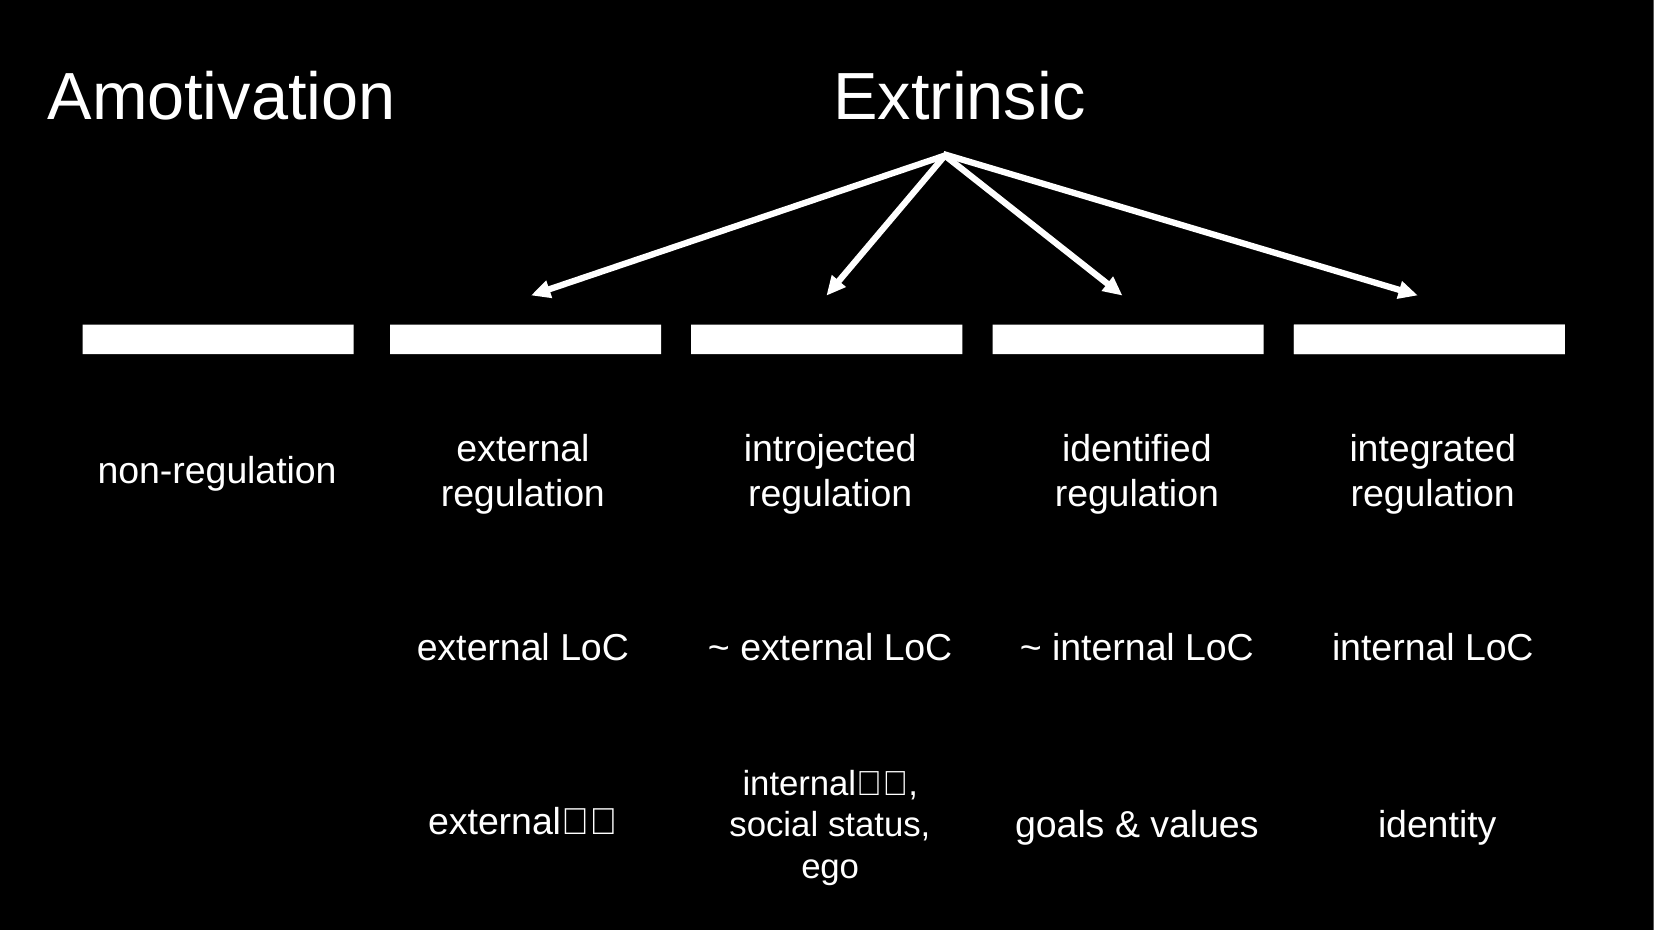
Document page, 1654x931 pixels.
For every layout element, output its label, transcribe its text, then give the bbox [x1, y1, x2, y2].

list non-regulation [84, 405, 350, 532]
text_box [691, 324, 963, 355]
list identity [1304, 759, 1571, 886]
text_box [992, 324, 1264, 355]
list external🥕🏒 [390, 756, 656, 883]
text_box [944, 155, 1123, 296]
text_box [82, 324, 354, 355]
text_box [390, 324, 662, 355]
list external regulation [390, 405, 656, 532]
list internal🥕🏒, social status, ego [697, 759, 964, 886]
list Extrinsic [826, 29, 1093, 156]
text_box [826, 156, 945, 296]
list goals & values [1003, 759, 1270, 886]
text_box [531, 155, 944, 298]
list ~ internal LoC [1003, 582, 1270, 709]
list integrated regulation [1299, 405, 1566, 532]
list ~ external LoC [697, 582, 964, 709]
text_box [1293, 324, 1565, 355]
list external LoC [390, 582, 656, 709]
text_box [943, 153, 1418, 298]
list internal LoC [1299, 582, 1566, 709]
list identified regulation [1003, 405, 1270, 532]
list Amotivation [29, 29, 414, 156]
list introjected regulation [697, 405, 964, 532]
